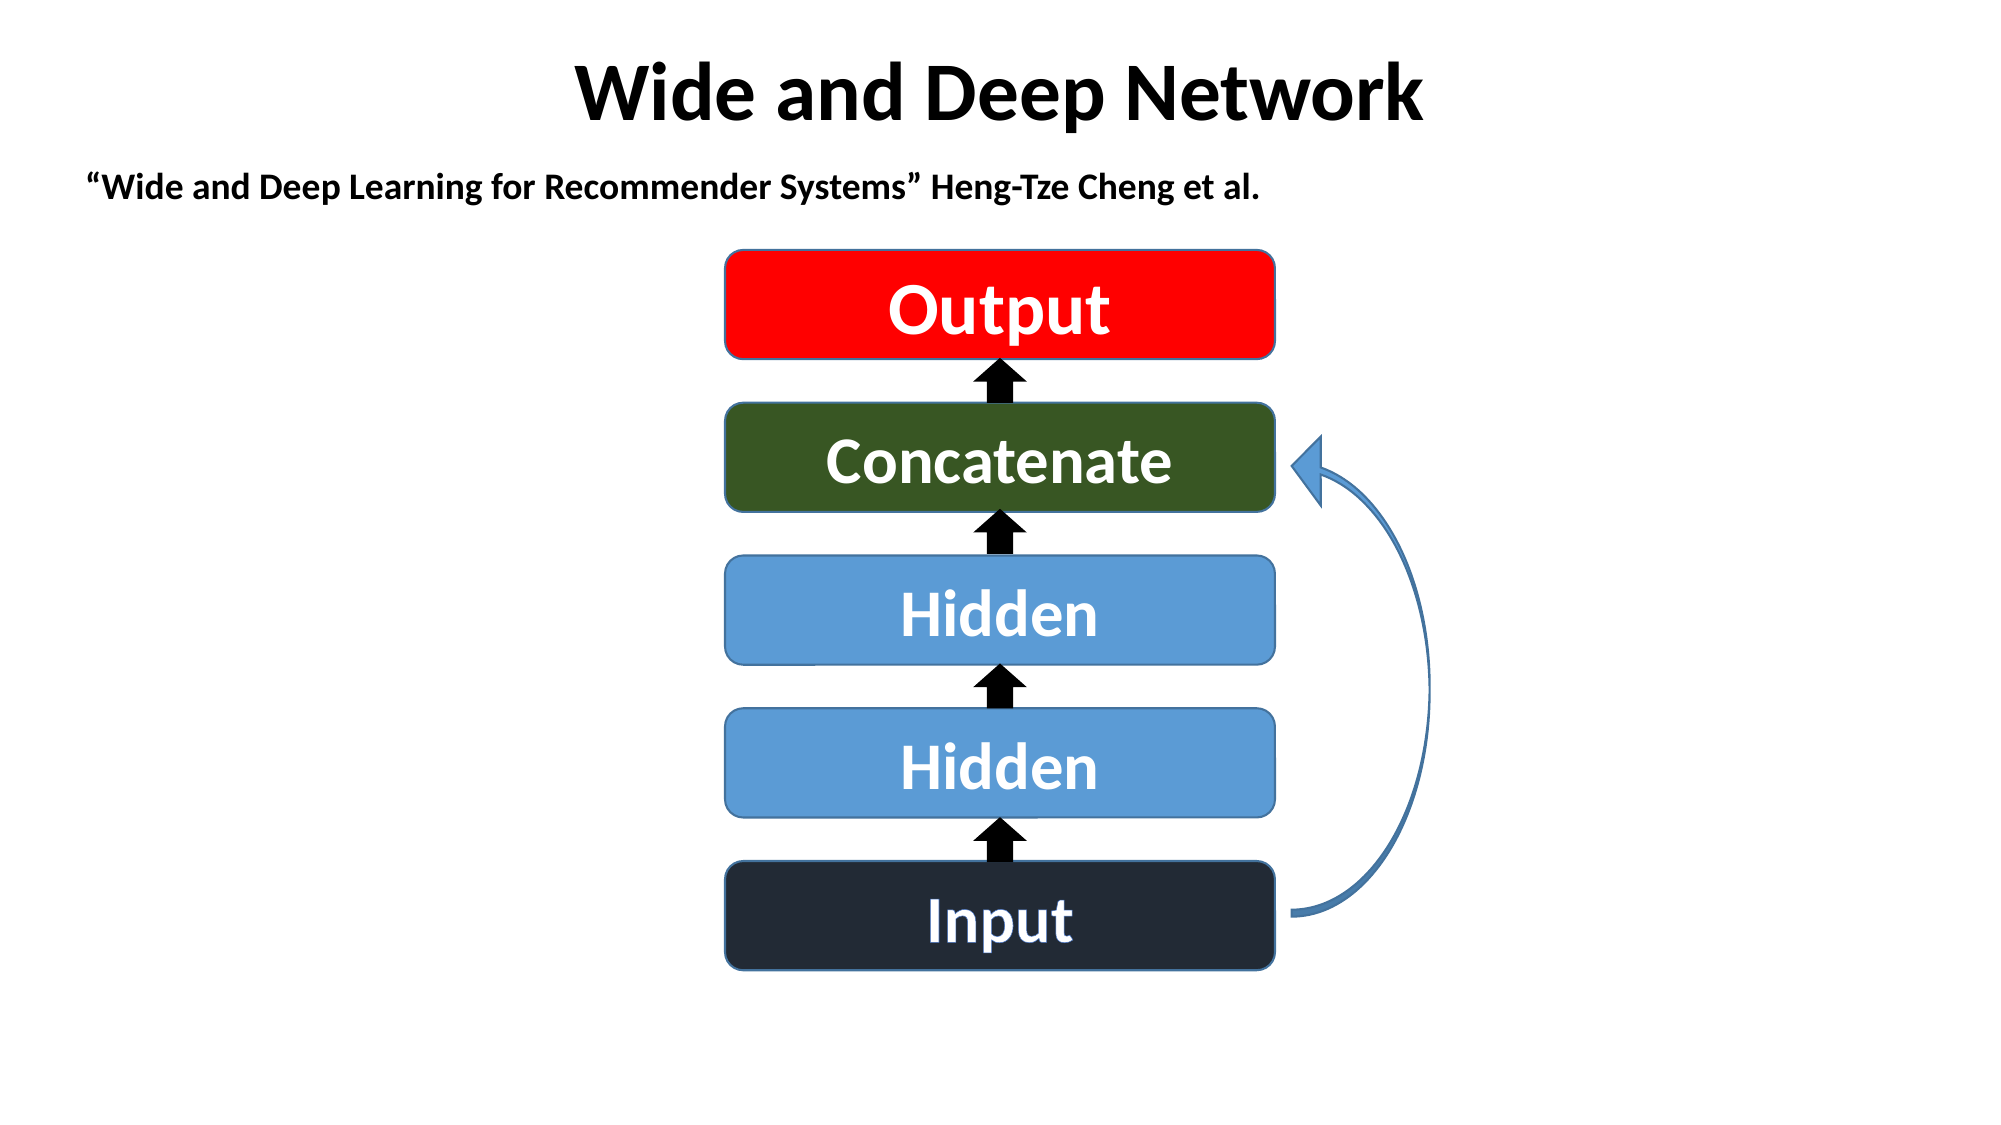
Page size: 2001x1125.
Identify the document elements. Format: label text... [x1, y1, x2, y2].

text_box Concatenate [723, 401, 1277, 513]
text_box Input [723, 859, 1277, 972]
text_box “Wide and Deep Learning for Recommender Systems” Heng-Tze Cheng et al. [70, 154, 1430, 215]
text_box Wide and Deep Network [544, 29, 1456, 144]
text_box [1290, 434, 1431, 918]
text_box Output [723, 248, 1277, 361]
text_box [973, 663, 1027, 709]
text_box [973, 817, 1027, 863]
text_box [973, 508, 1027, 554]
text_box Hidden [723, 554, 1277, 666]
text_box Hidden [723, 707, 1277, 819]
text_box [973, 357, 1027, 403]
